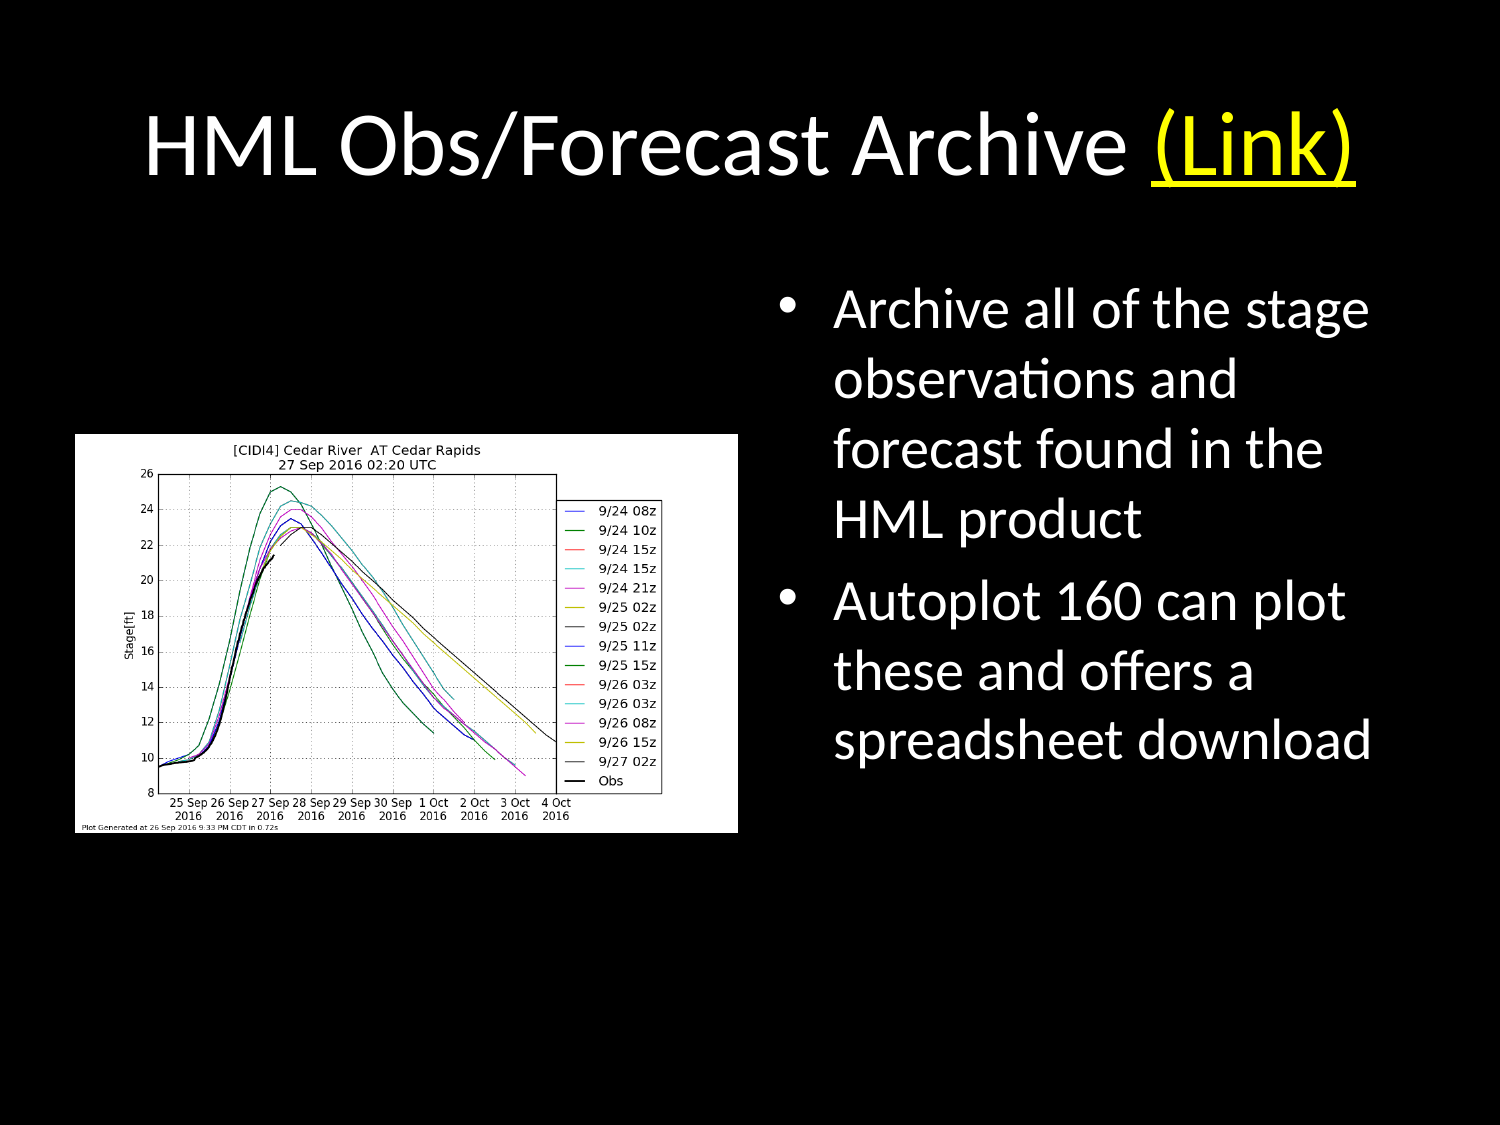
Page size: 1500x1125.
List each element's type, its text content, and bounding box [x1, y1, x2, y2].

list Archive all of the stage observations and forecast found in the HML product Autoplot 160 can plot these and offers a spreadsheet download [762, 262, 1425, 1005]
title HML Obs/Forecast Archive (Link) [75, 45, 1425, 233]
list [74, 434, 738, 833]
